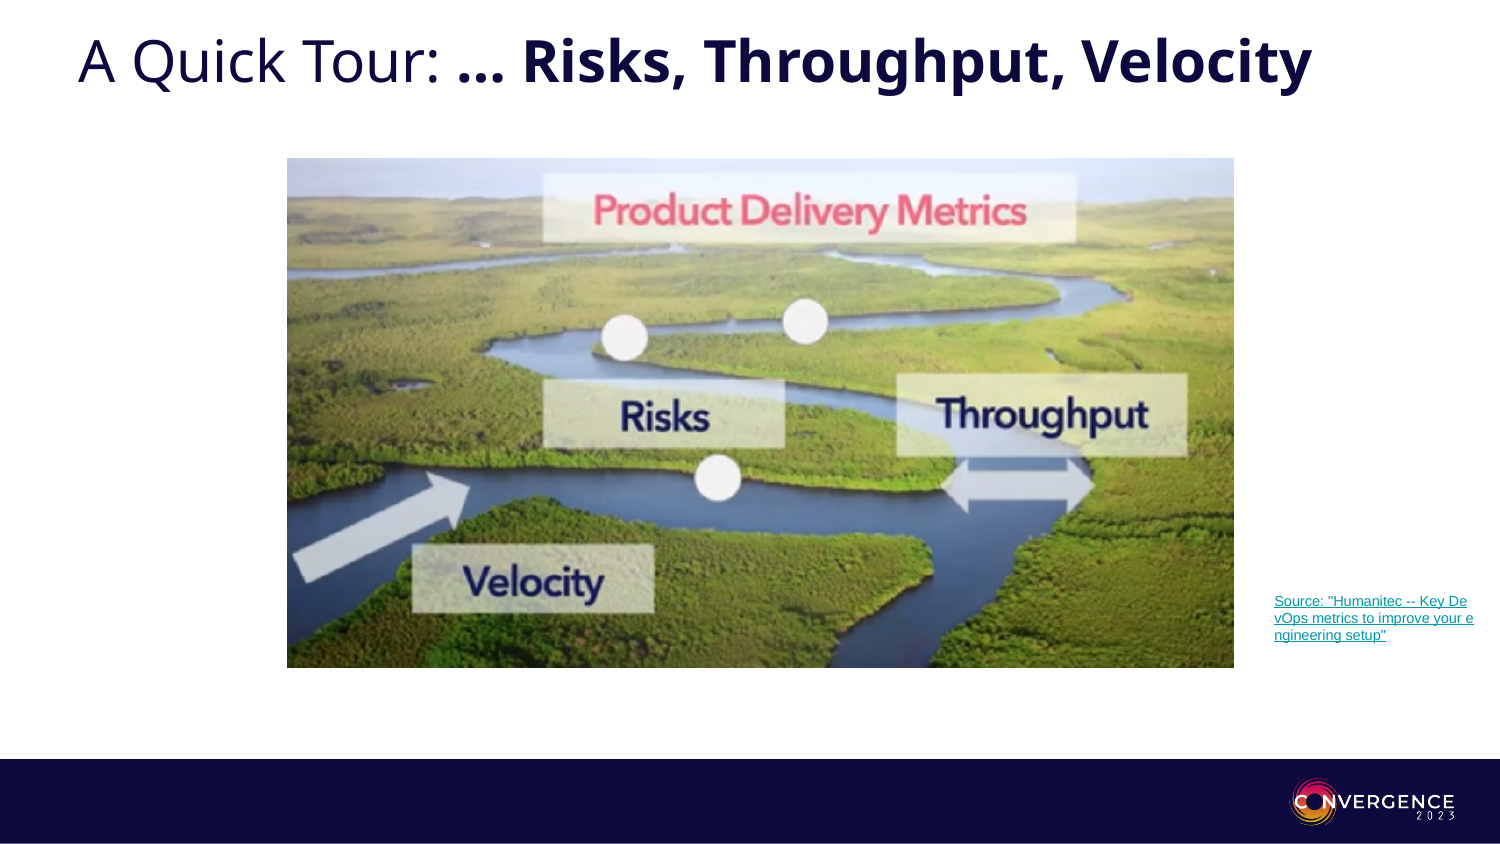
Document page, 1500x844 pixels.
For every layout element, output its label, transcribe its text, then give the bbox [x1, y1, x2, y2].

text_box A Quick Tour: … Risks, Throughput, Velocity [63, 0, 1458, 115]
picture [286, 158, 1234, 668]
text_box [0, 759, 1500, 844]
text_box Source: "Humanitec -- Key DevOps metrics to improve your engineering setup" [1259, 578, 1490, 620]
picture [1287, 775, 1458, 827]
